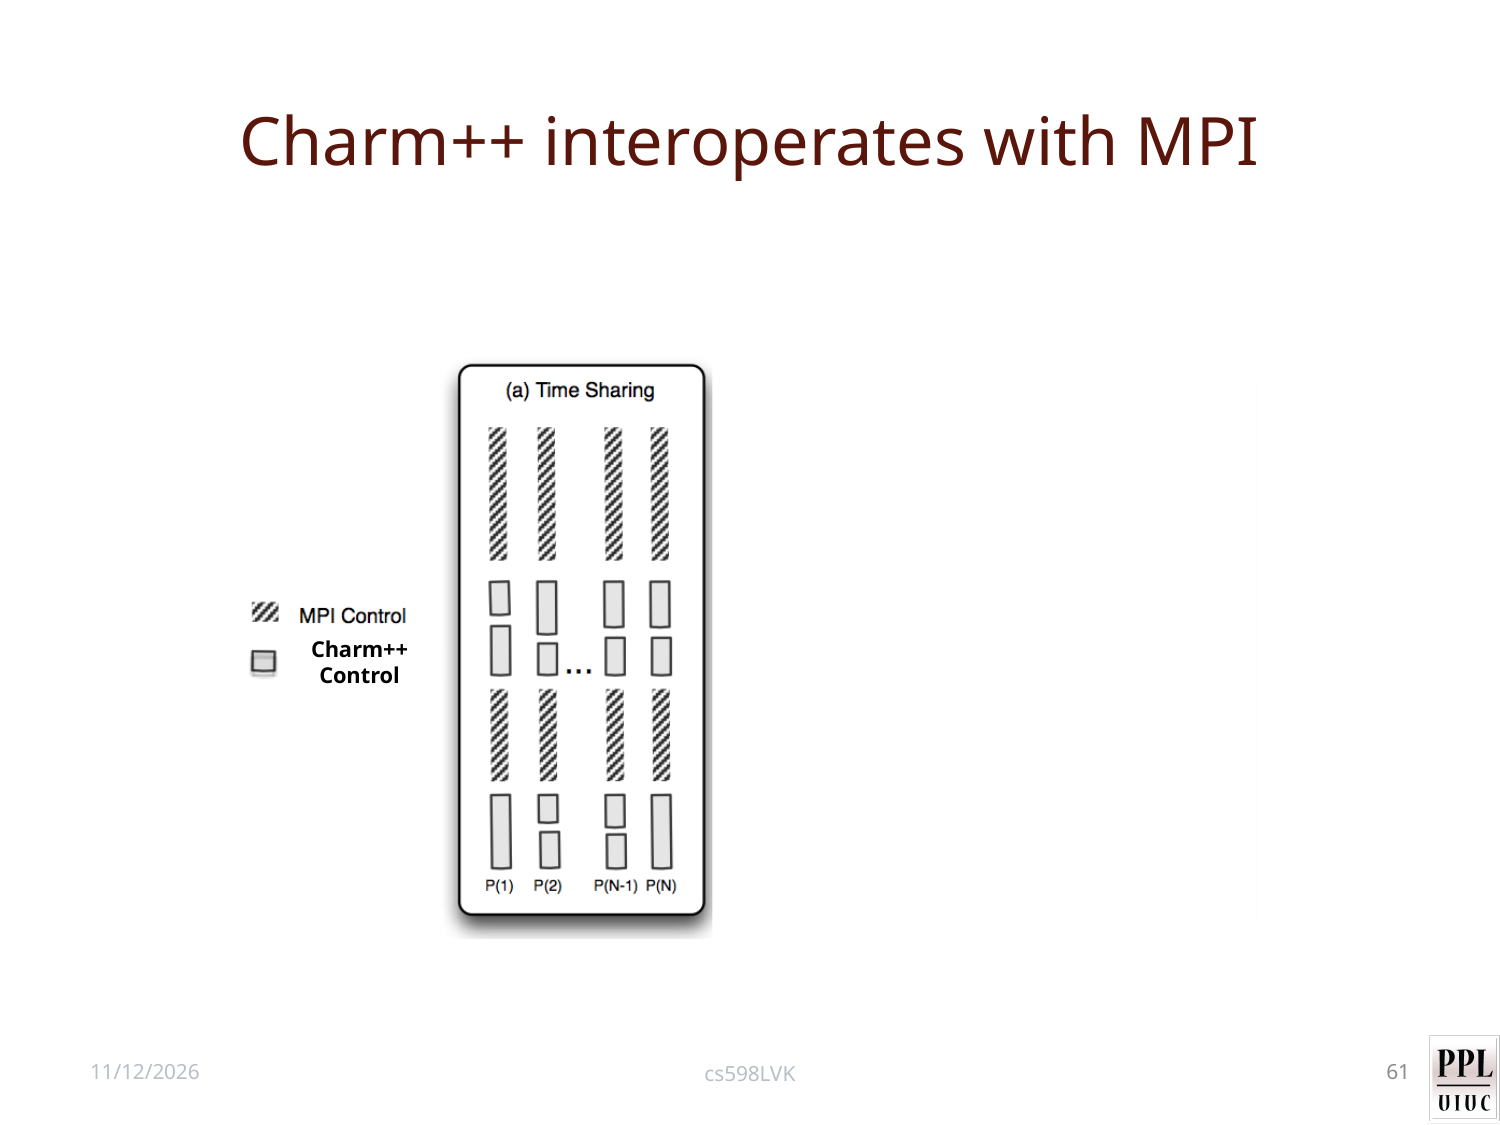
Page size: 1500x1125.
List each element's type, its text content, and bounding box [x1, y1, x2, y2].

title Charm++ interoperates with MPI [75, 45, 1425, 233]
slide_number 61 [1074, 1042, 1425, 1103]
picture [1425, 1032, 1500, 1125]
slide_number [75, 1042, 425, 1103]
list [239, 347, 1257, 940]
footer cs598LVK [512, 1042, 988, 1103]
